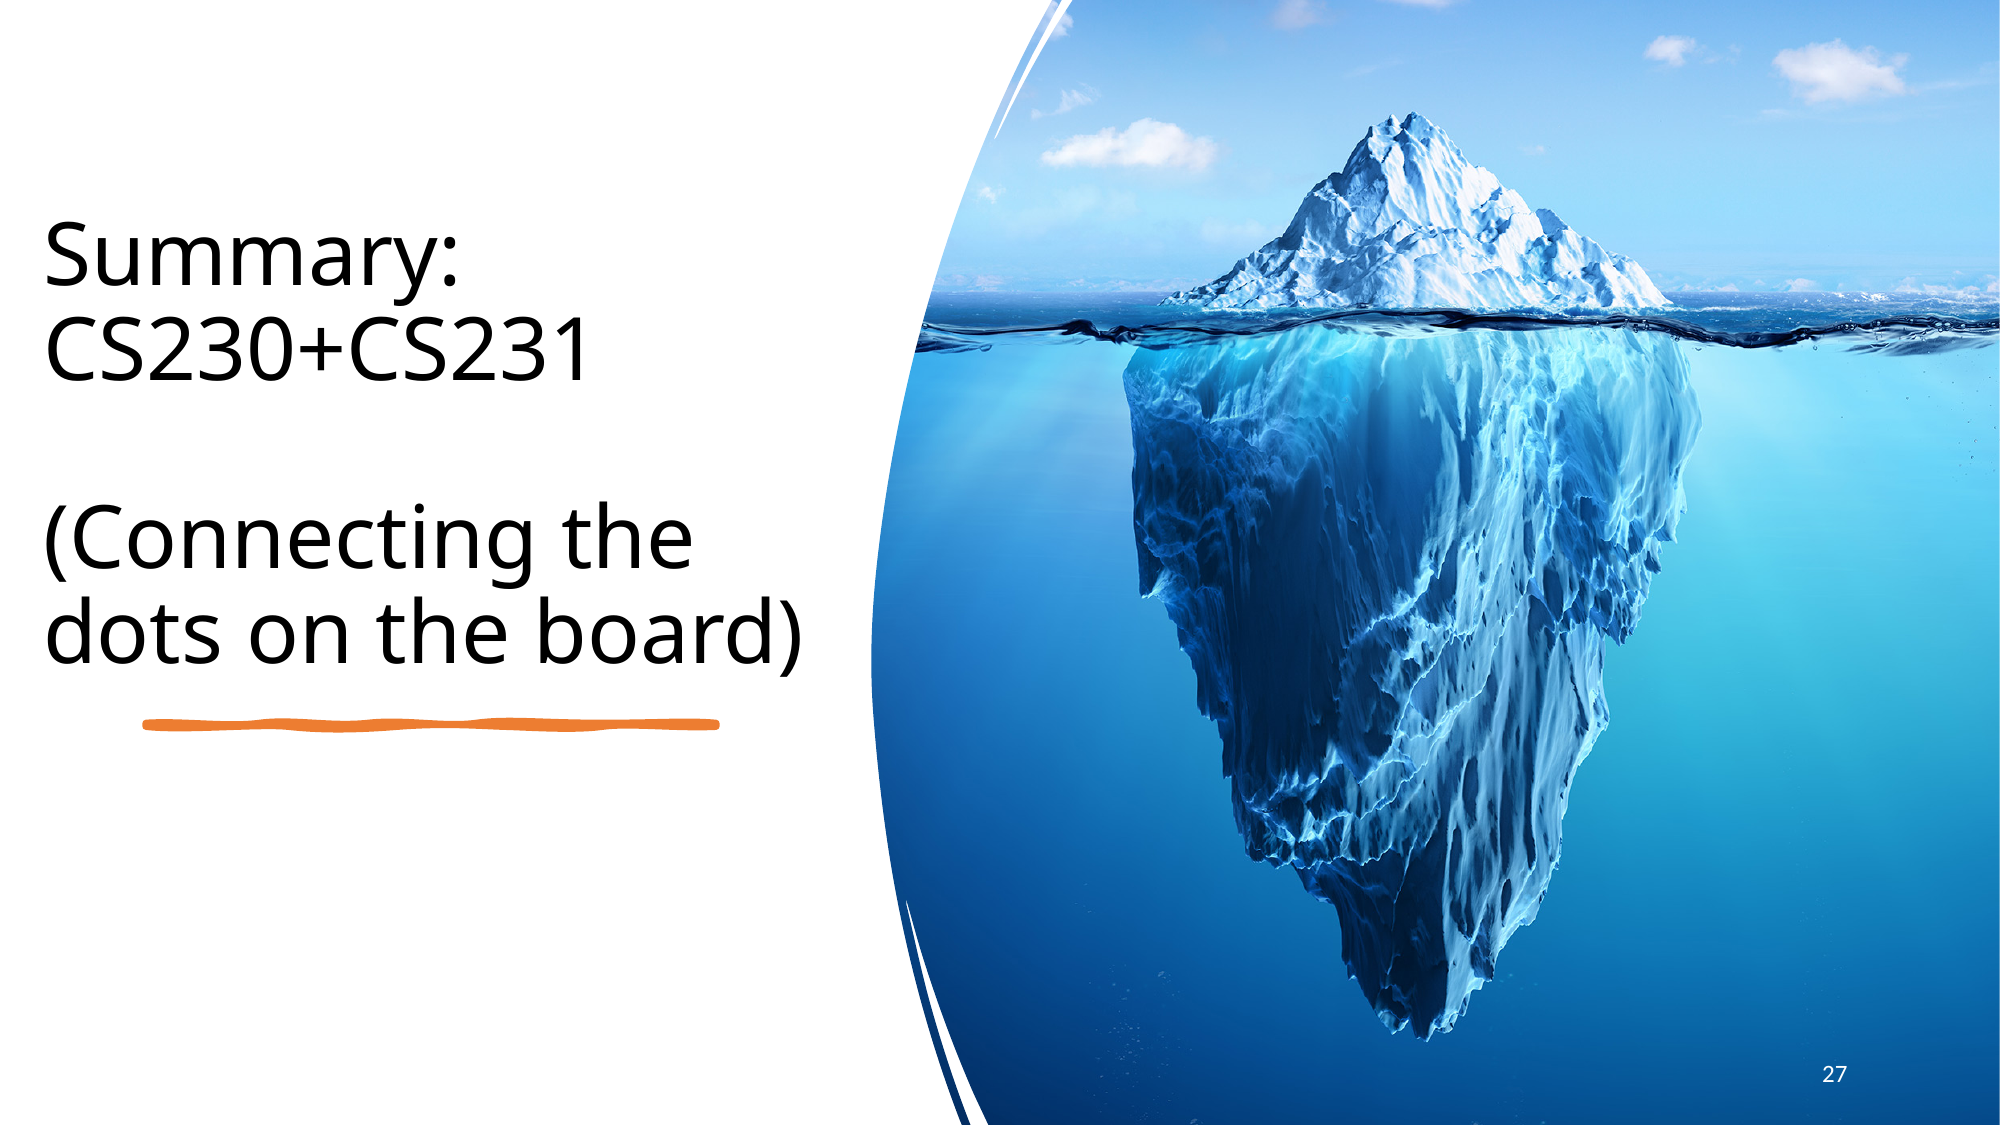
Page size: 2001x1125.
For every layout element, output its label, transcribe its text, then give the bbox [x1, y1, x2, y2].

text_box [0, 0, 871, 1125]
picture [871, 0, 2000, 1125]
text_box [144, 720, 718, 730]
title Summary: CS230+CS231 (Connecting the dots on the board) [28, 104, 865, 690]
